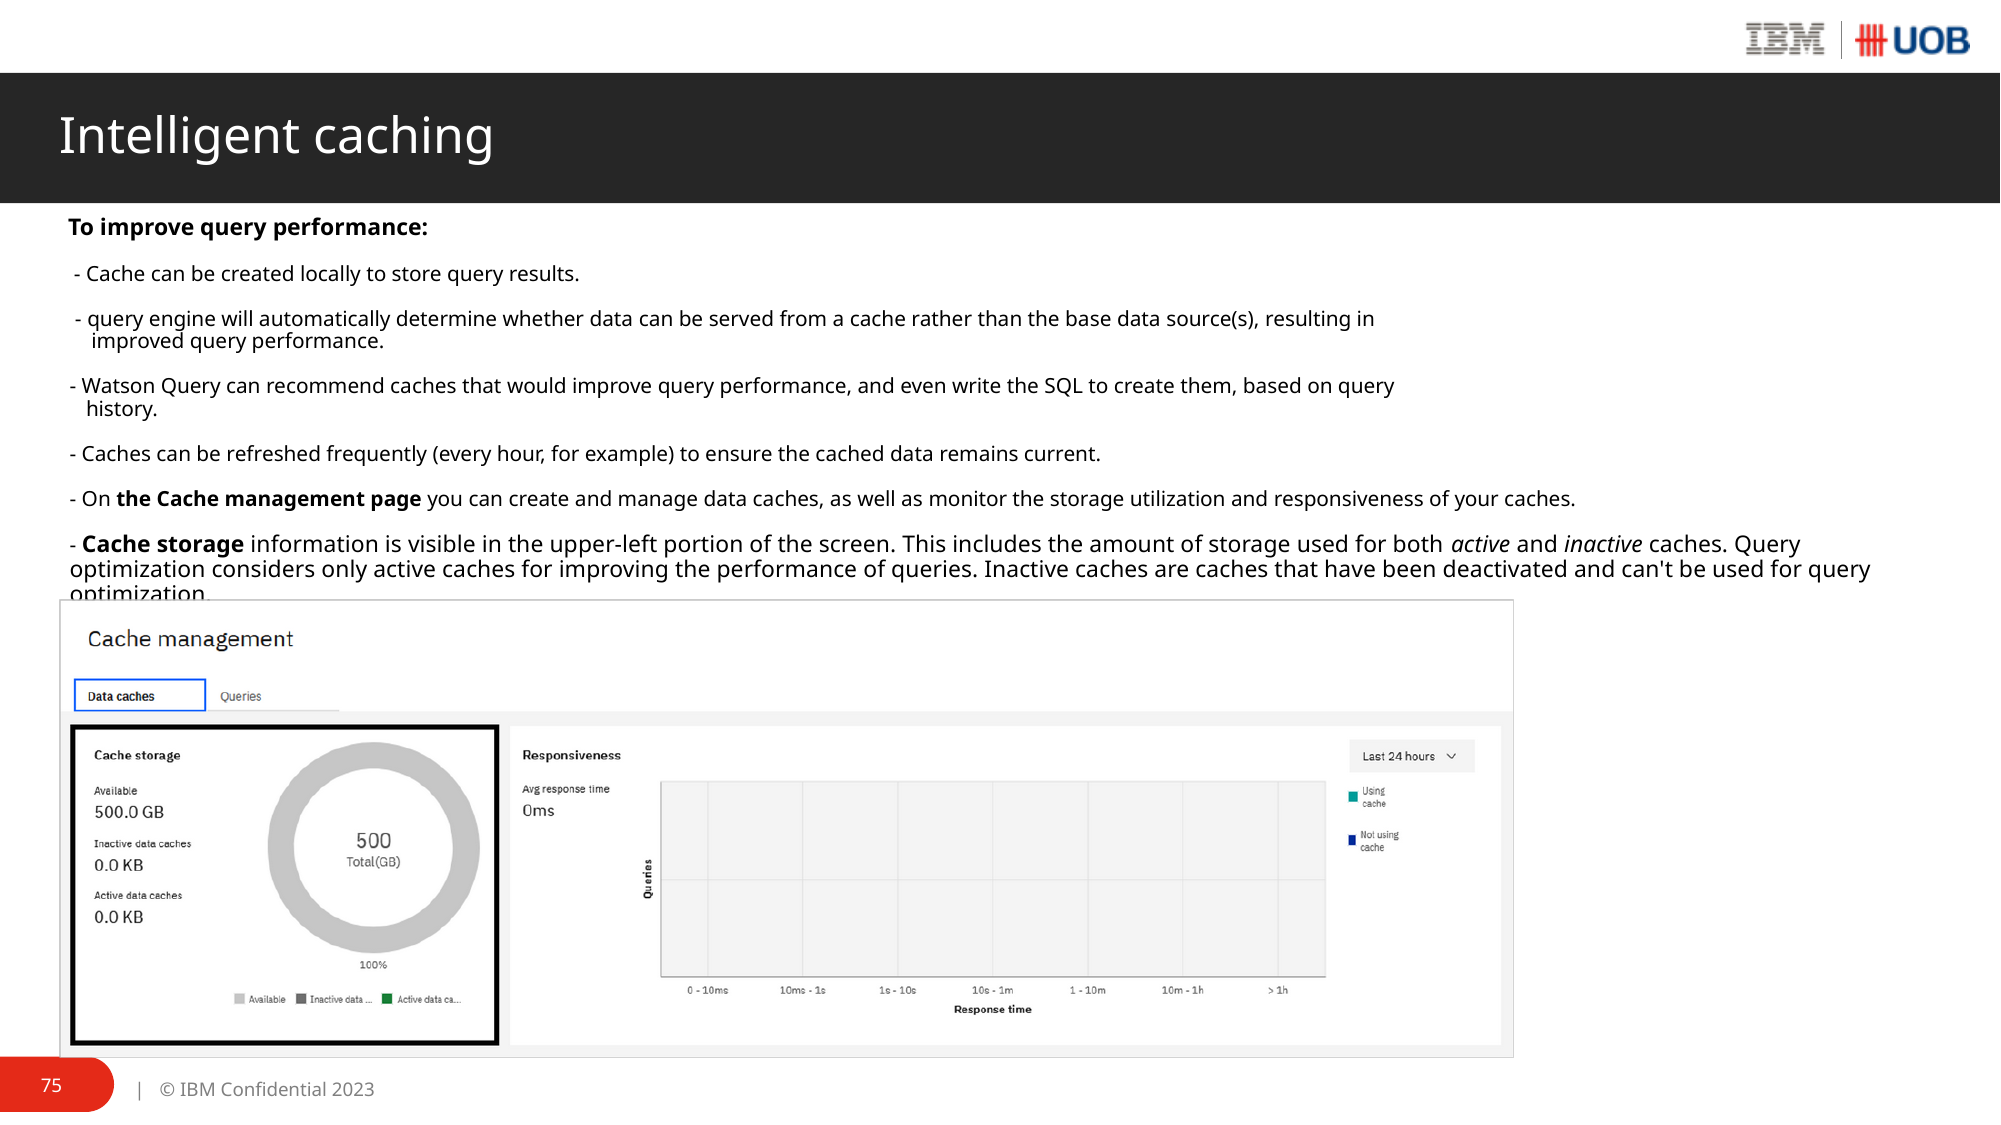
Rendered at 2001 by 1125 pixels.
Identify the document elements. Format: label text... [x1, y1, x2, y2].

picture [1855, 10, 1970, 71]
list To improve query performance: - Cache can be created locally to store query results. - query engine will automatically determine whether data can be served from a cache rather than the base data source(s), resulting in improved query performance. - Watson Query can recommend caches that would improve query performance, and even write the SQL to create them, based on query history. - Caches can be refreshed frequently (every hour, for example) to ensure the cached data remains current. - On the Cache management page you can create and manage data caches, as well as monitor the storage utilization and responsiveness of your caches. - Cache storage information is visible in the upper-left portion of the screen. This includes the amount of storage used for both active and inactive caches. Query optimization considers only active caches for improving the performance of queries. Inactive caches are caches that have been deactivated and can't be used for query optimization. [59, 211, 1937, 963]
picture [59, 599, 1514, 1058]
title Intelligent caching [59, 102, 1937, 174]
